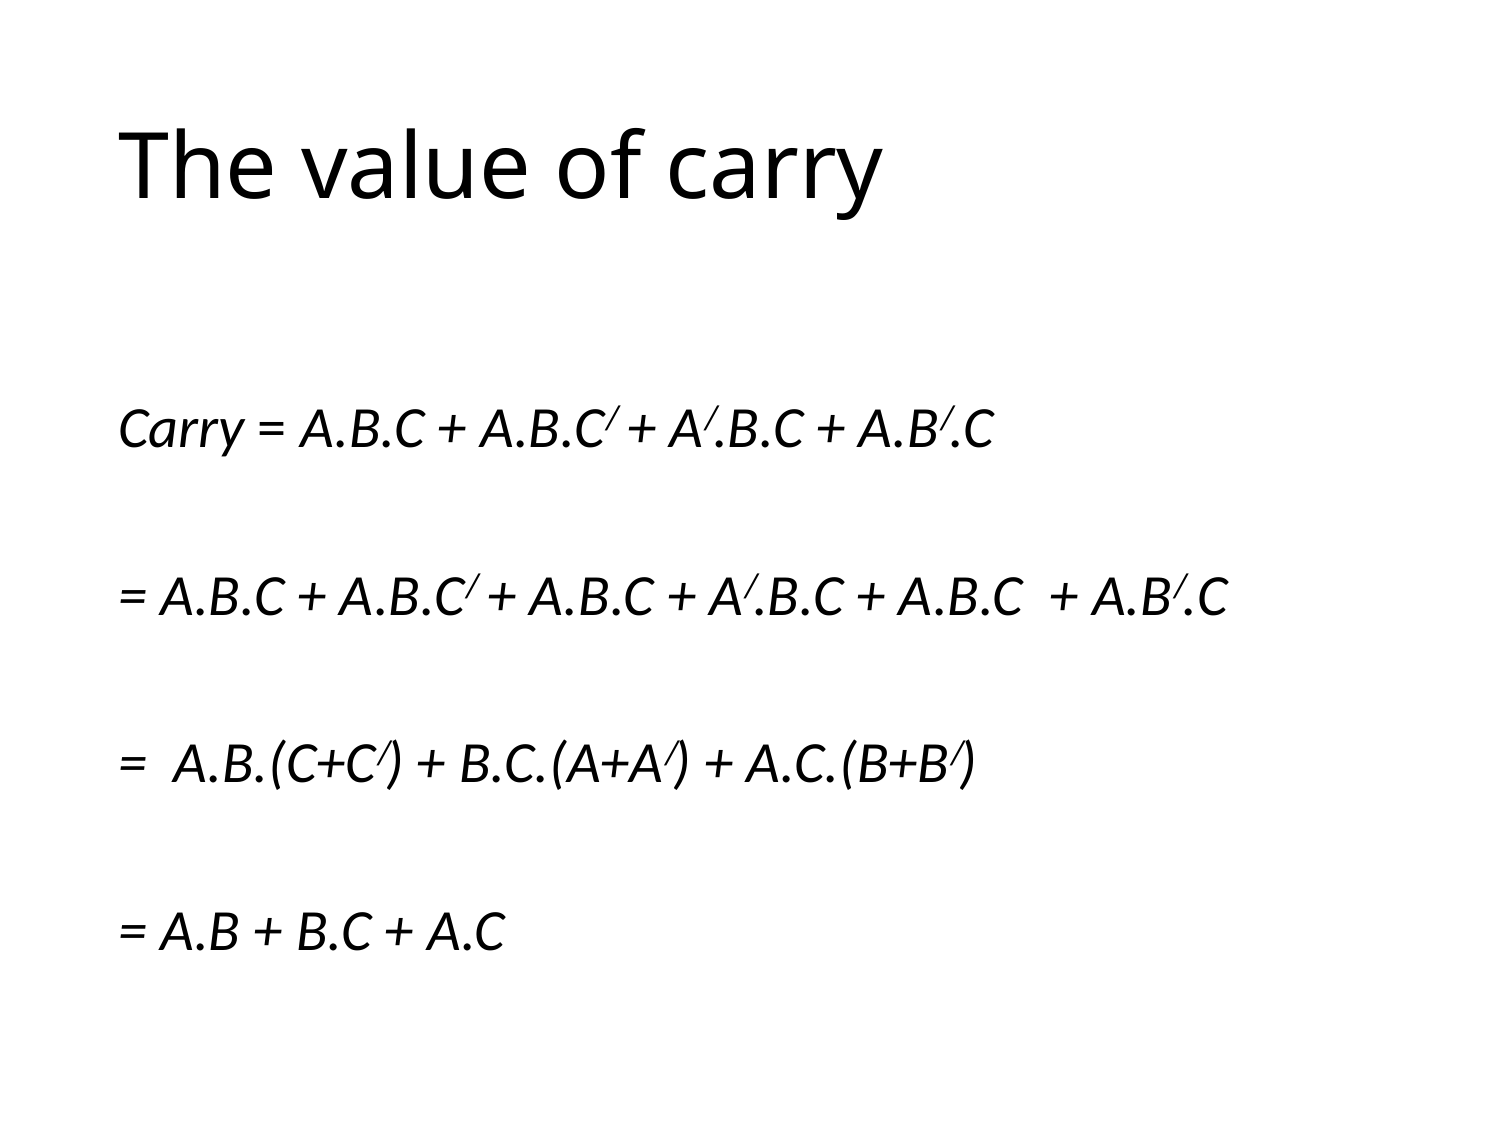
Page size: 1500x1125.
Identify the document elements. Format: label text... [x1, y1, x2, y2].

title The value of carry [103, 59, 1397, 278]
list Carry = A.B.C + A.B.C + A.B.C + A.B.C = A.B.C + A.B.C + A.B.C + A.B.C + A.B.C + A.B.C = A.B.(C+C) + B.C.(A+A) + A.C.(B+B) = A.B + B.C + A.C [103, 299, 1397, 1014]
